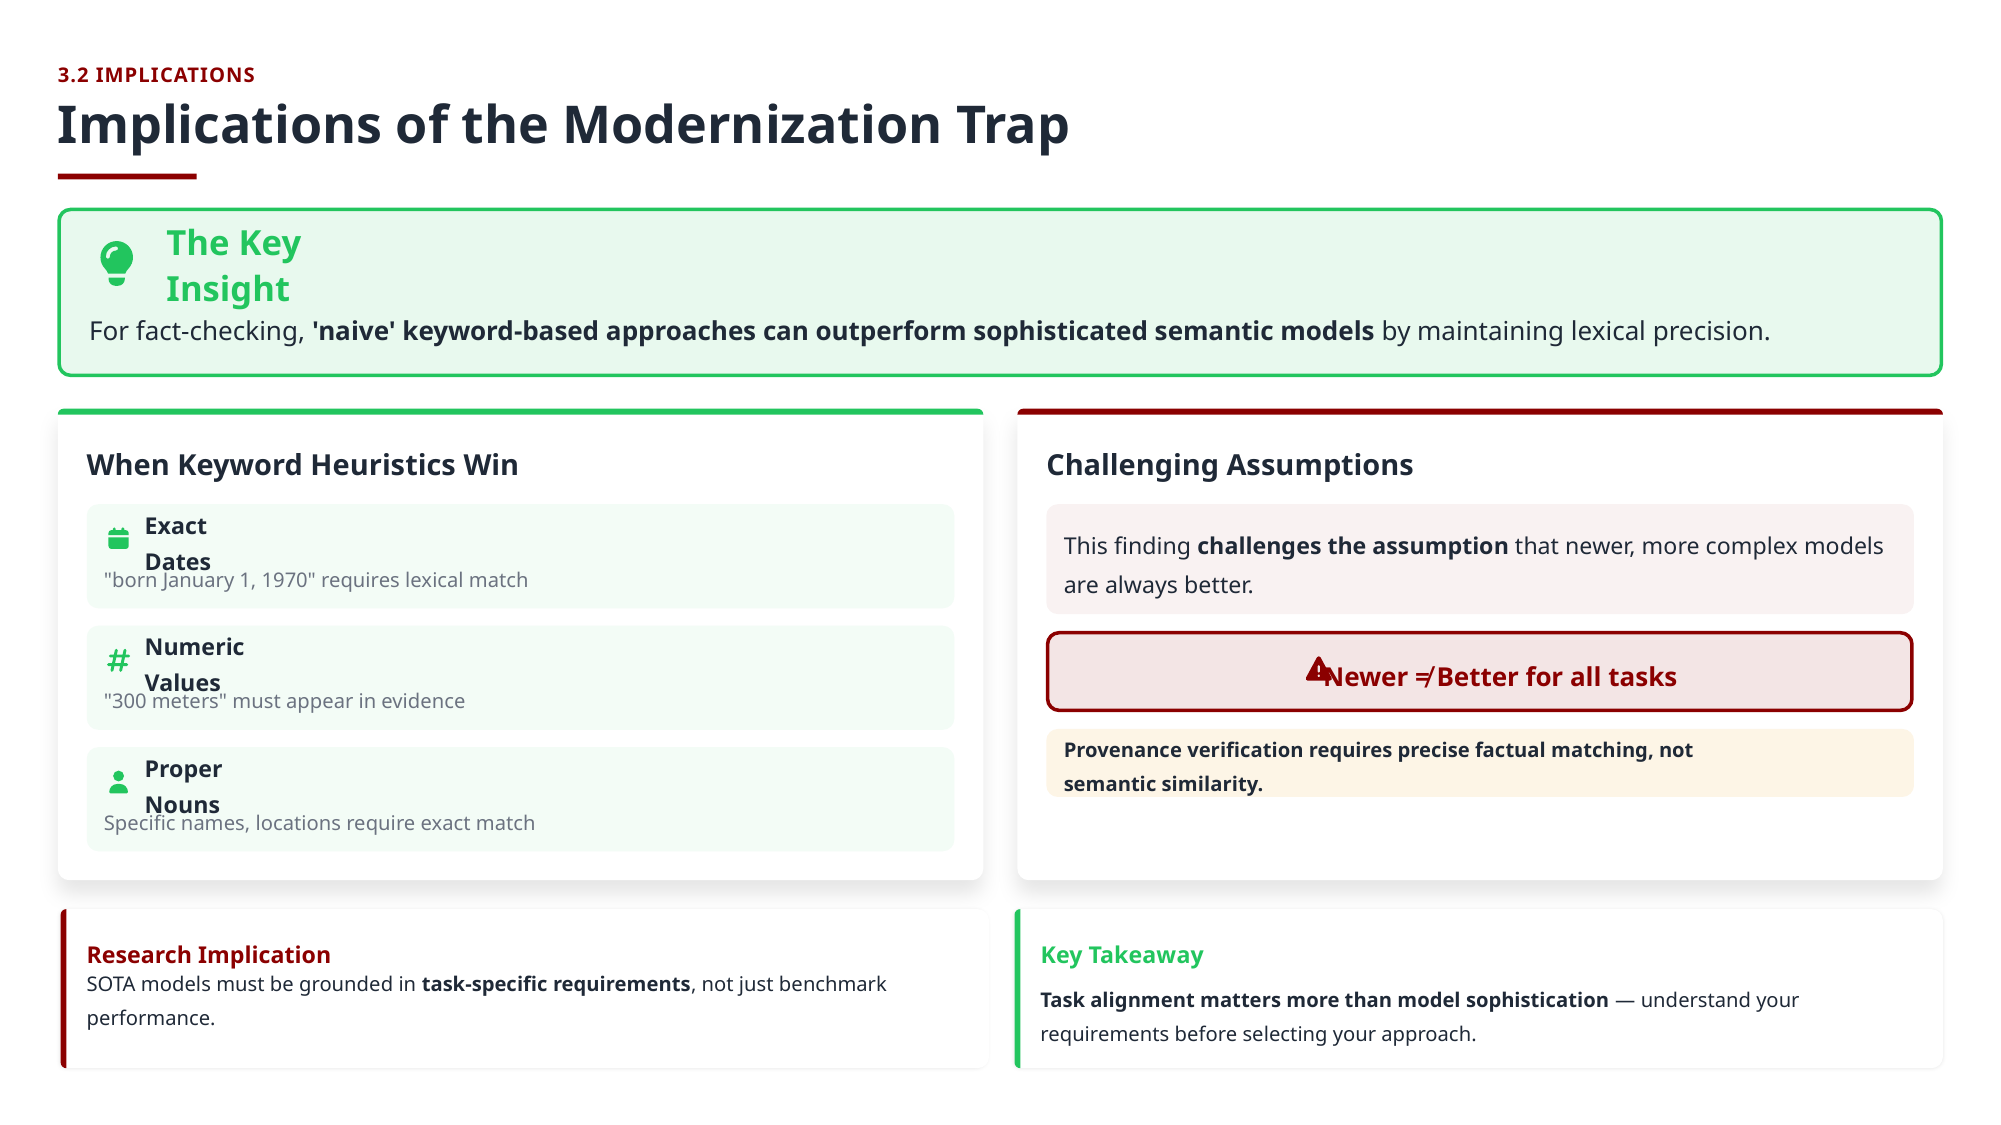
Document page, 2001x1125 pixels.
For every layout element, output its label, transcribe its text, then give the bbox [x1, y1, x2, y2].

text_box [1046, 504, 1914, 615]
text_box [100, 241, 133, 274]
text_box [1021, 909, 1943, 1069]
text_box Research Implication [86, 932, 978, 967]
text_box Task alignment matters more than model sophistication — understand your requirements before selecting your approach. [1040, 978, 1930, 1045]
text_box [1017, 415, 1943, 881]
text_box [59, 209, 1942, 376]
text_box "born January 1, 1970" requires lexical match [104, 562, 948, 591]
text_box [108, 527, 129, 536]
text_box Specific names, locations require exact match [104, 804, 948, 834]
text_box SOTA models must be grounded in task-specific requirements, not just benchmark performance. [86, 978, 977, 1012]
text_box [1014, 909, 1021, 1069]
text_box [57, 408, 984, 415]
text_box [57, 415, 984, 881]
text_box [67, 909, 990, 1069]
text_box Numeric Values [144, 642, 319, 678]
text_box Newer ≠ Better for all tasks [1100, 651, 1900, 692]
text_box [57, 173, 197, 180]
text_box For fact-checking, 'naive' keyword-based approaches can outperform sophisticated semantic models by maintaining lexical precision. [89, 303, 1925, 346]
text_box [106, 648, 131, 672]
text_box [1017, 408, 1943, 415]
text_box Exact Dates [144, 521, 274, 557]
text_box Provenance verification requires precise factual matching, not semantic similarity. [1063, 747, 1780, 777]
text_box This finding challenges the assumption that newer, more complex models are always better. [1063, 521, 1909, 597]
text_box When Keyword Heuristics Win [86, 440, 969, 482]
text_box 3.2 IMPLICATIONS [57, 57, 1953, 87]
text_box Challenging Assumptions [1046, 440, 1929, 482]
text_box [109, 783, 128, 794]
text_box Proper Nouns [144, 764, 295, 800]
text_box [113, 770, 125, 782]
text_box "300 meters" must appear in evidence [104, 683, 948, 713]
text_box [86, 625, 955, 730]
text_box [60, 909, 67, 1069]
text_box [108, 277, 125, 286]
text_box The Key Insight [166, 239, 423, 286]
text_box [108, 537, 129, 549]
text_box Key Takeaway [1040, 932, 1932, 967]
text_box [1047, 632, 1912, 711]
text_box [86, 504, 955, 609]
text_box [86, 747, 955, 852]
text_box Implications of the Modernization Trap [57, 98, 1969, 157]
text_box [1046, 728, 1914, 797]
